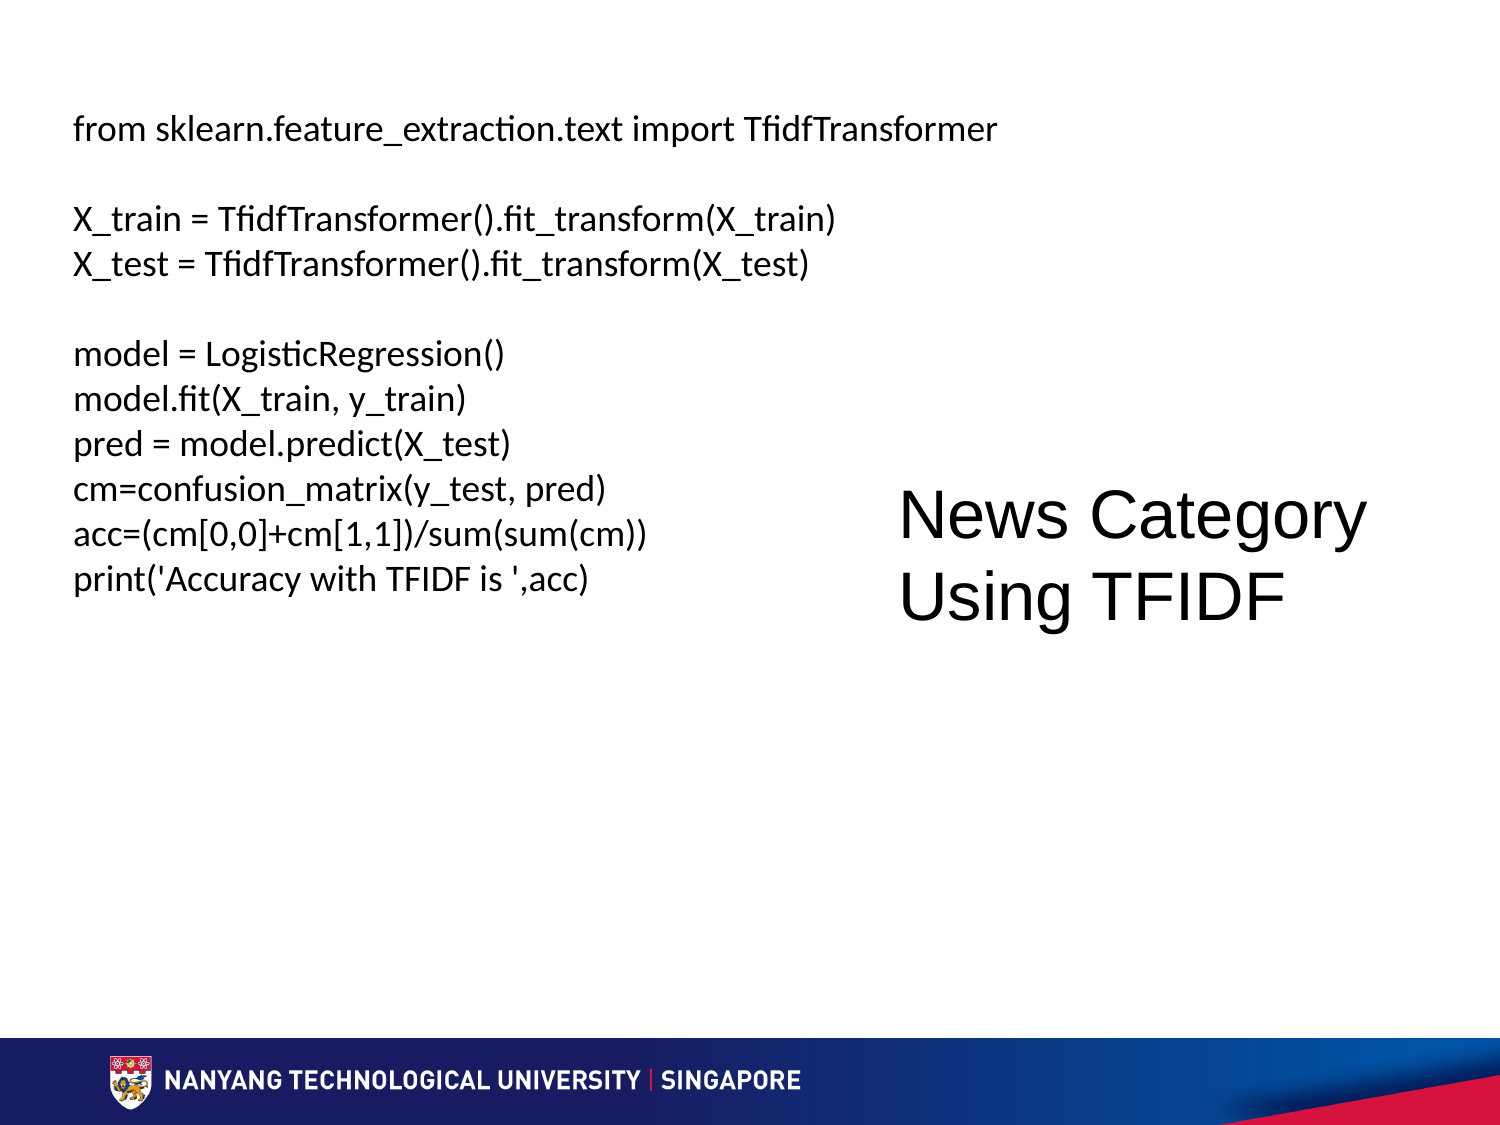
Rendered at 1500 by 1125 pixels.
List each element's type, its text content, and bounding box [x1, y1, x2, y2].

text_box from sklearn.feature_extraction.text import TfidfTransformer X_train = TfidfTransformer().fit_transform(X_train) X_test = TfidfTransformer().fit_transform(X_test) model = LogisticRegression() model.fit(X_train, y_train) pred = model.predict(X_test) cm=confusion_matrix(y_test, pred) acc=(cm[0,0]+cm[1,1])/sum(sum(cm)) print('Accuracy with TFIDF is ',acc) [58, 96, 1395, 606]
text_box News Category Using TFIDF [883, 462, 1432, 749]
picture [0, 1038, 1500, 1125]
